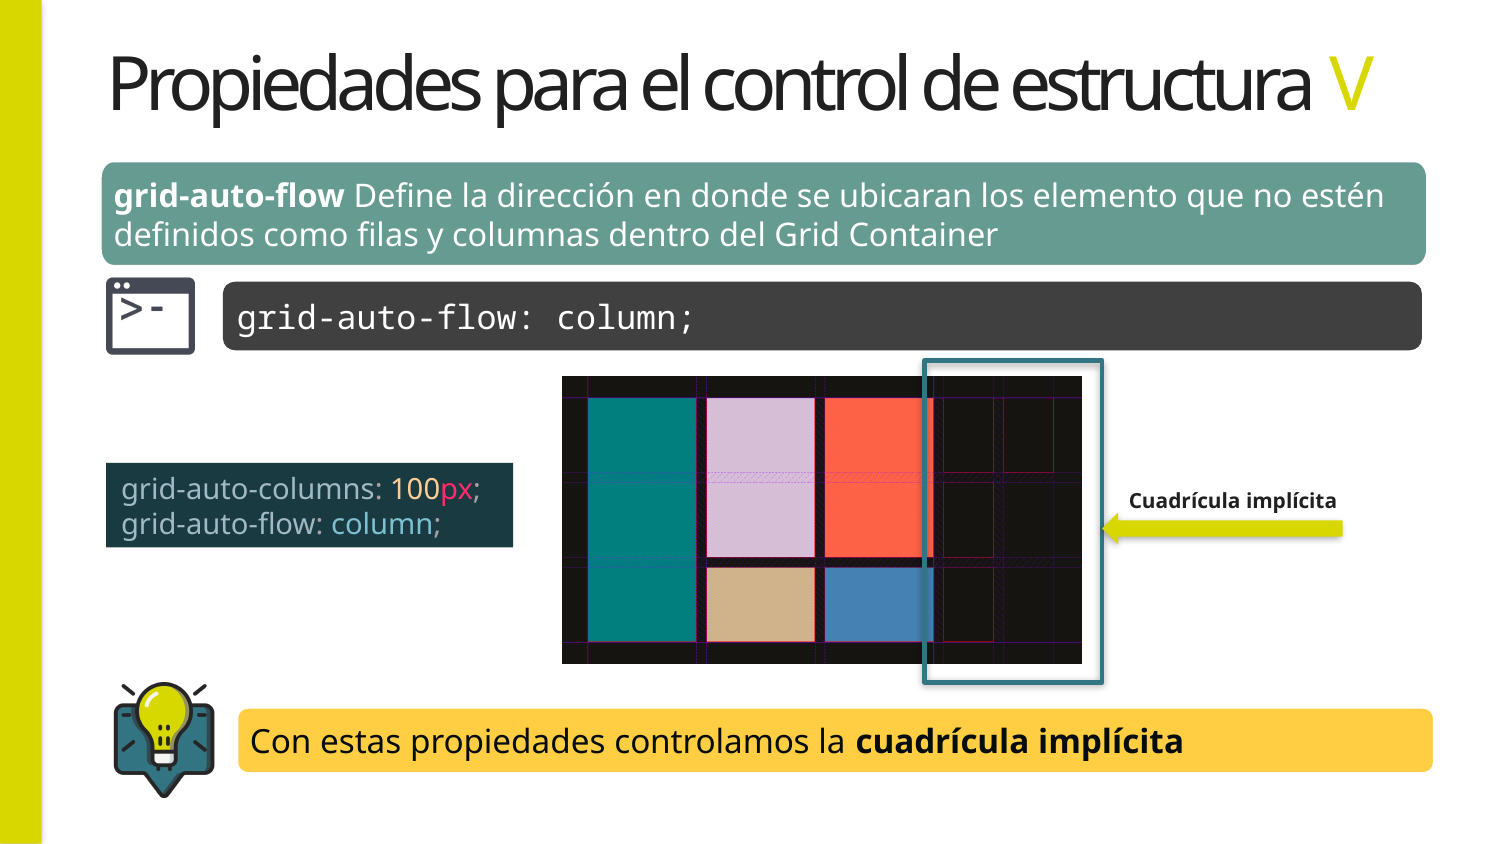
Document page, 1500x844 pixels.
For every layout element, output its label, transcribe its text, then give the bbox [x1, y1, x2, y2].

text_box [1101, 515, 1344, 546]
text_box grid-auto-columns: 100px; grid-auto-flow: column; [106, 462, 514, 548]
text_box [0, 0, 42, 844]
picture [562, 375, 1082, 665]
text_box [105, 681, 1436, 798]
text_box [105, 271, 1423, 361]
title Propiedades para el control de estructura V [106, 0, 1459, 133]
text_box grid-auto-flow Define la dirección en donde se ubicaran los elemento que no estén definidos como filas y columnas dentro del Grid Container [97, 158, 1431, 269]
text_box [924, 369, 1103, 680]
text_box Cuadrícula implícita [1114, 480, 1352, 521]
